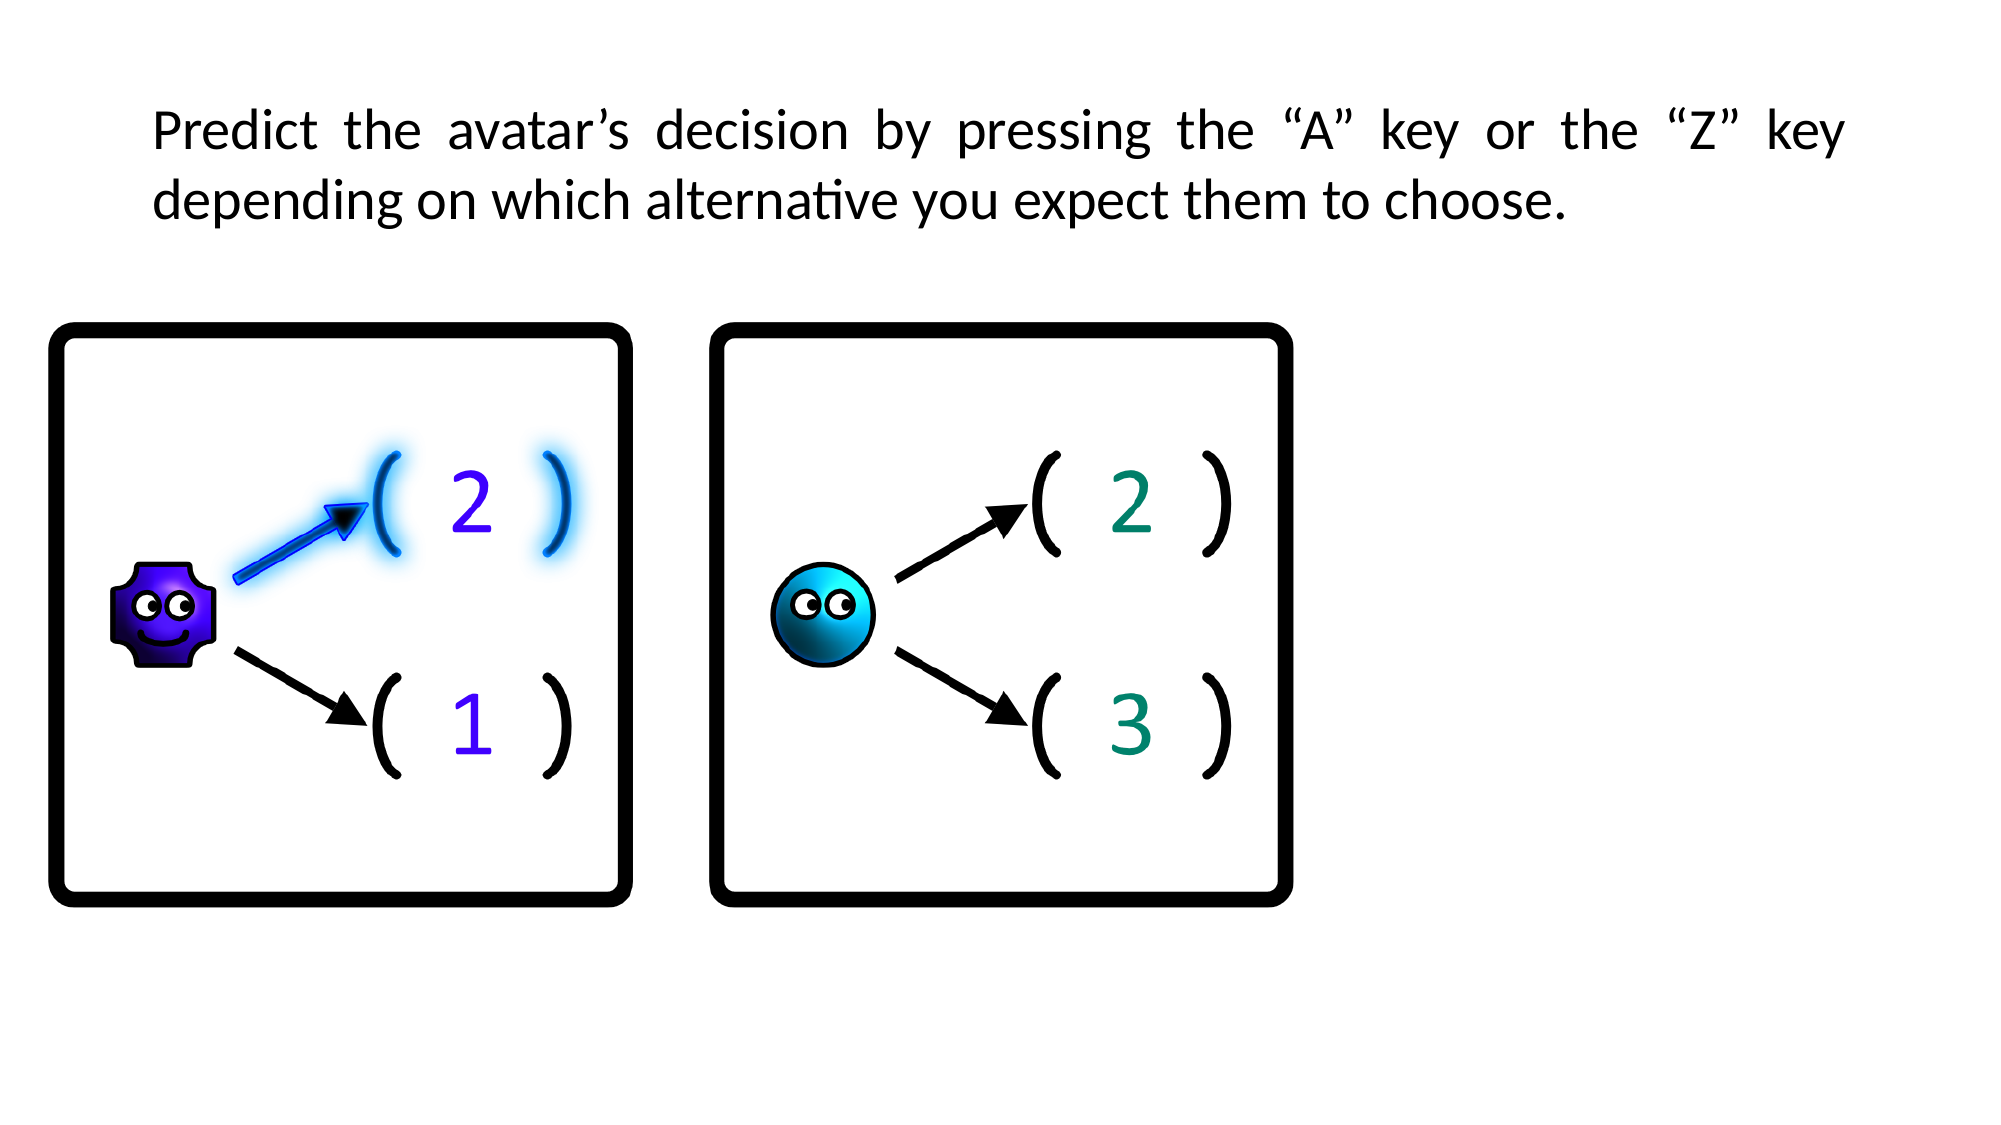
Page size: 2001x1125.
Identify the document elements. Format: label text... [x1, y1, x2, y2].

picture [47, 321, 1294, 908]
list Predict the avatar’s decision by pressing the “A” key or the “Z” key depending on which alternative you expect them to choose. [137, 84, 1863, 321]
